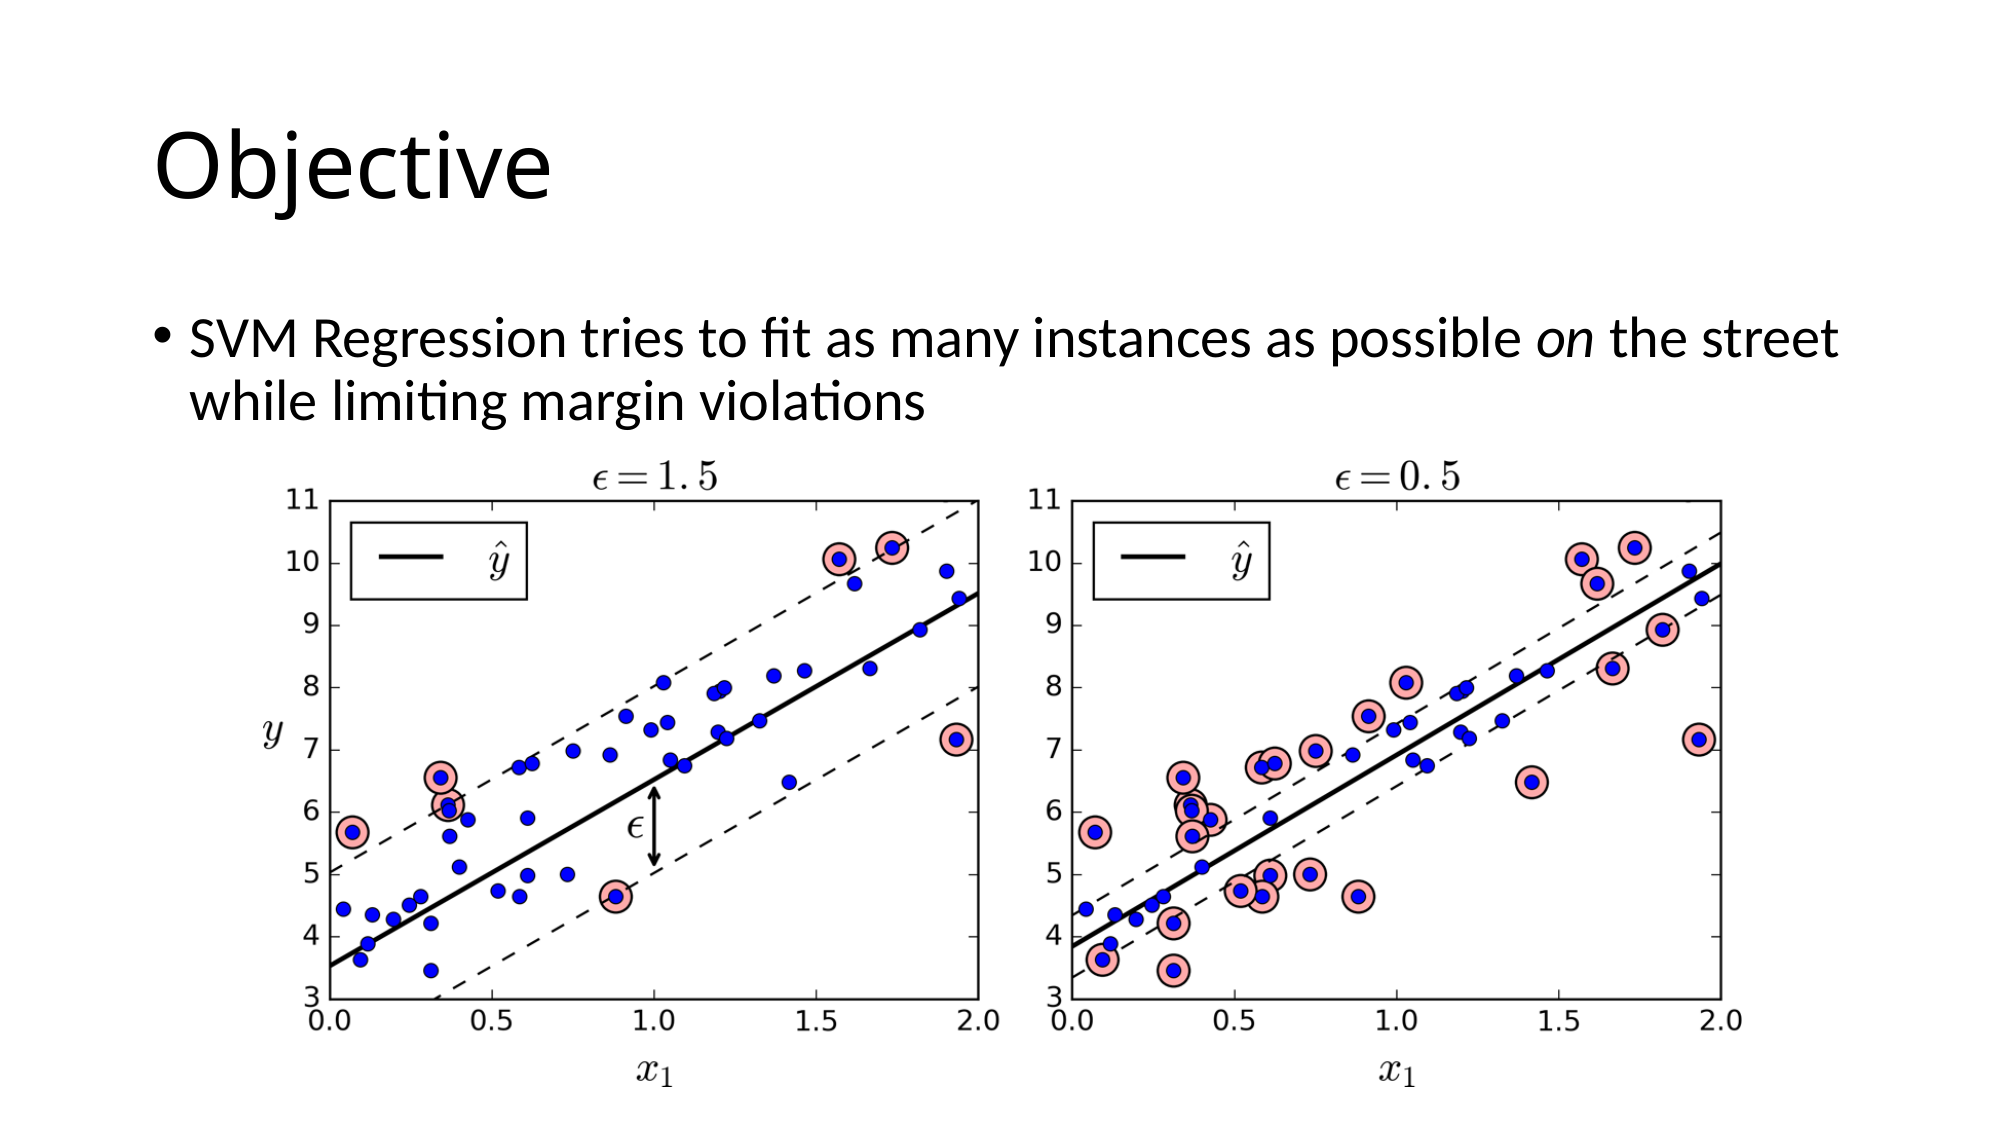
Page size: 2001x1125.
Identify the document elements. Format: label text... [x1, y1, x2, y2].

title Objective [137, 59, 1863, 278]
list SVM Regression tries to fit as many instances as possible on the street while limiting margin violations [137, 299, 1863, 1014]
picture [263, 460, 1742, 1087]
